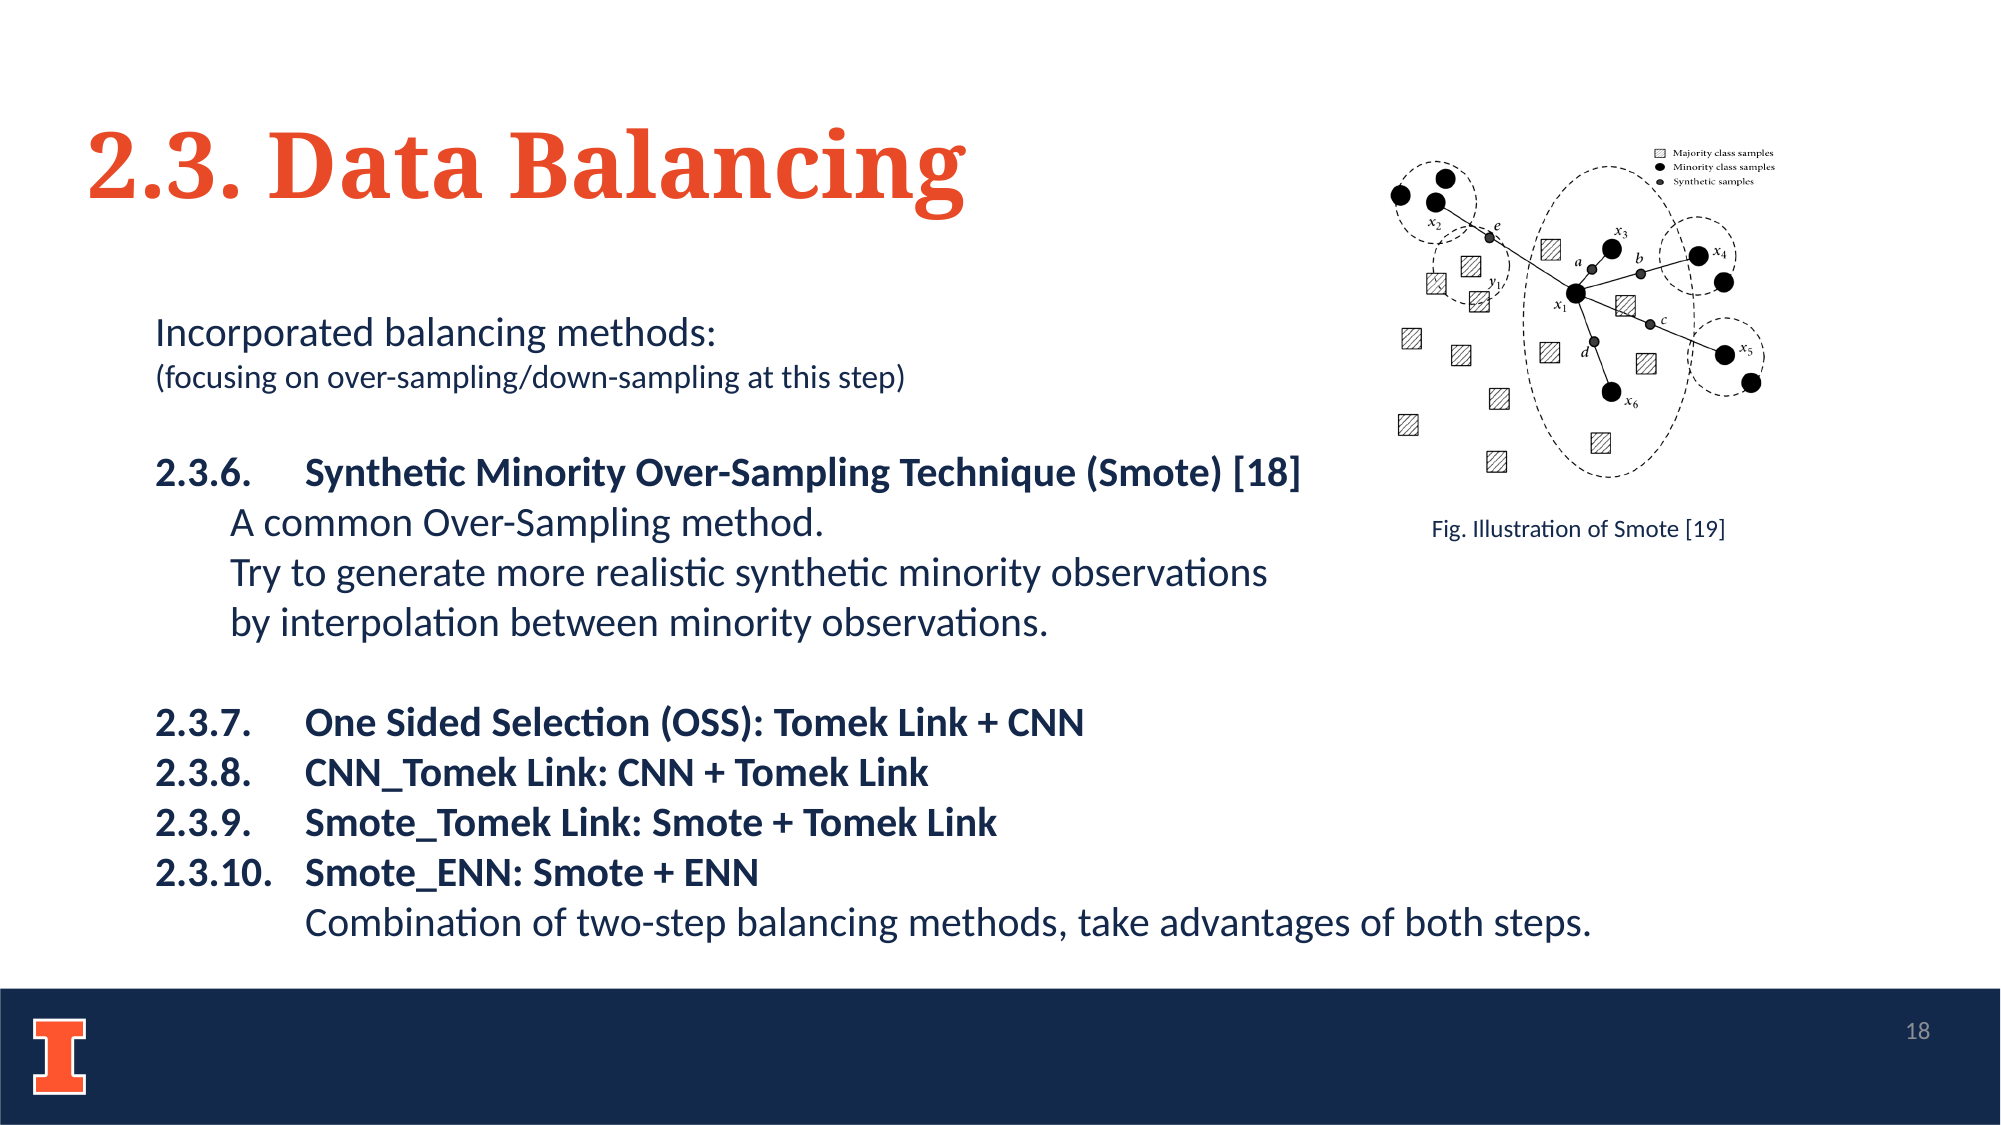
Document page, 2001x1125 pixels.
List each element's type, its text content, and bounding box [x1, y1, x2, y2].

slide_number 18 [1495, 999, 1946, 1060]
title 2.3. Data Balancing [72, 59, 1957, 278]
text_box Incorporated balancing methods: (focusing on over-sampling/down-sampling at this step) 2.3.6. Synthetic Minority Over-Sampling Technique (Smote) [18] A common Over-Sampling method. Try to generate more realistic synthetic minority observations by interpolation between minority observations. 2.3.7. One Sided Selection (OSS): Tomek Link + CNN 2.3.8. CNN_Tomek Link: CNN + Tomek Link 2.3.9. Smote_Tomek Link: Smote + Tomek Link 2.3.10. Smote_ENN: Smote + ENN Combination of two-step balancing methods, take advantages of both steps. [140, 297, 1890, 953]
text_box Fig. Illustration of Smote [19] [1417, 505, 1760, 550]
picture [0, 0, 2001, 1125]
